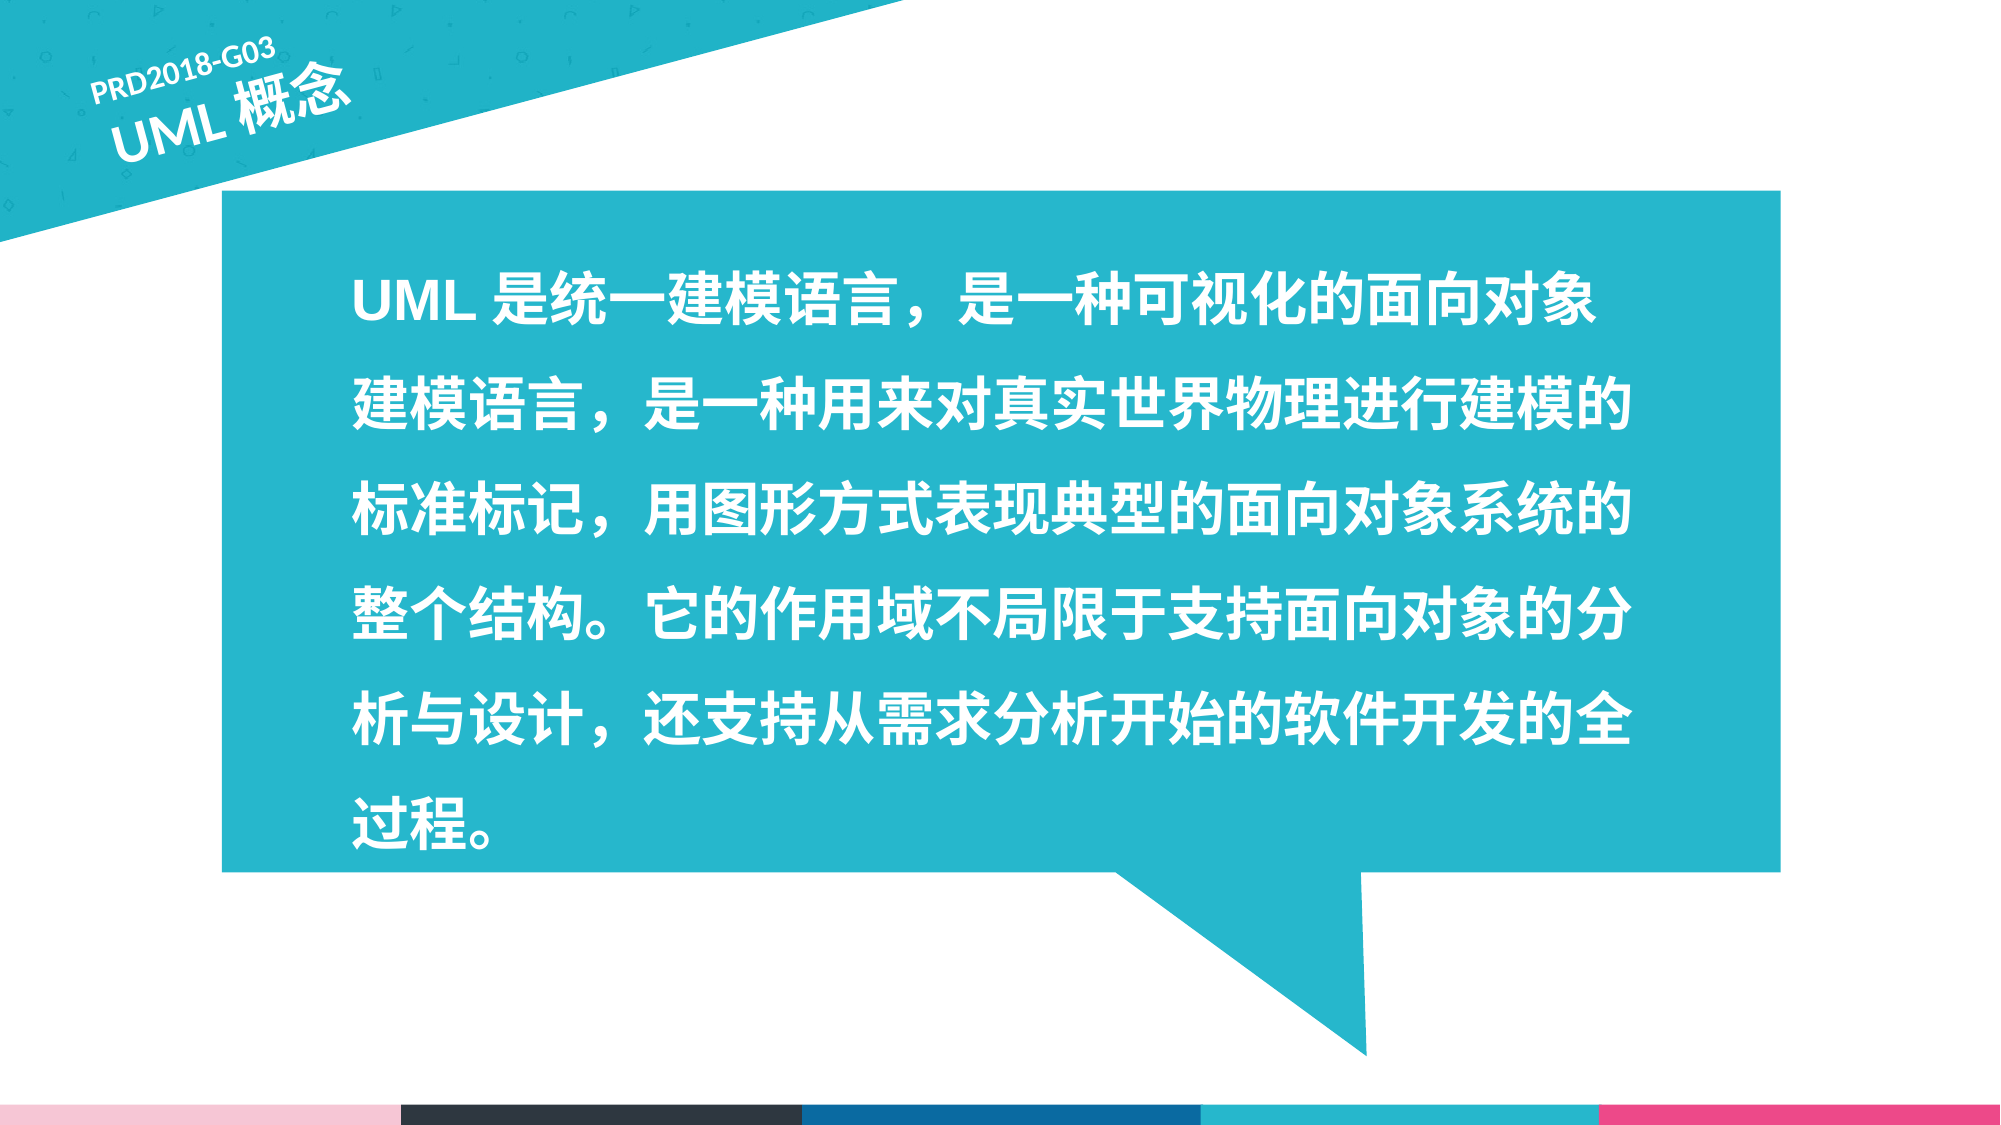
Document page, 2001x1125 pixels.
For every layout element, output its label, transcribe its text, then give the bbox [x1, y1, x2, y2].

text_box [0, 1104, 2000, 1125]
text_box PRD2018-G03 UML概念 [69, 0, 374, 191]
text_box UML是统一建模语言，是一种可视化的面向对象建模语言，是一种用来对真实世界物理进行建模的标准标记，用图形方式表现典型的面向对象系统的整个结构。它的作用域不局限于支持面向对象的分析与设计，还支持从需求分析开始的软件开发的全过程。 [337, 219, 1669, 864]
text_box [0, 0, 904, 243]
text_box [221, 190, 1781, 1057]
